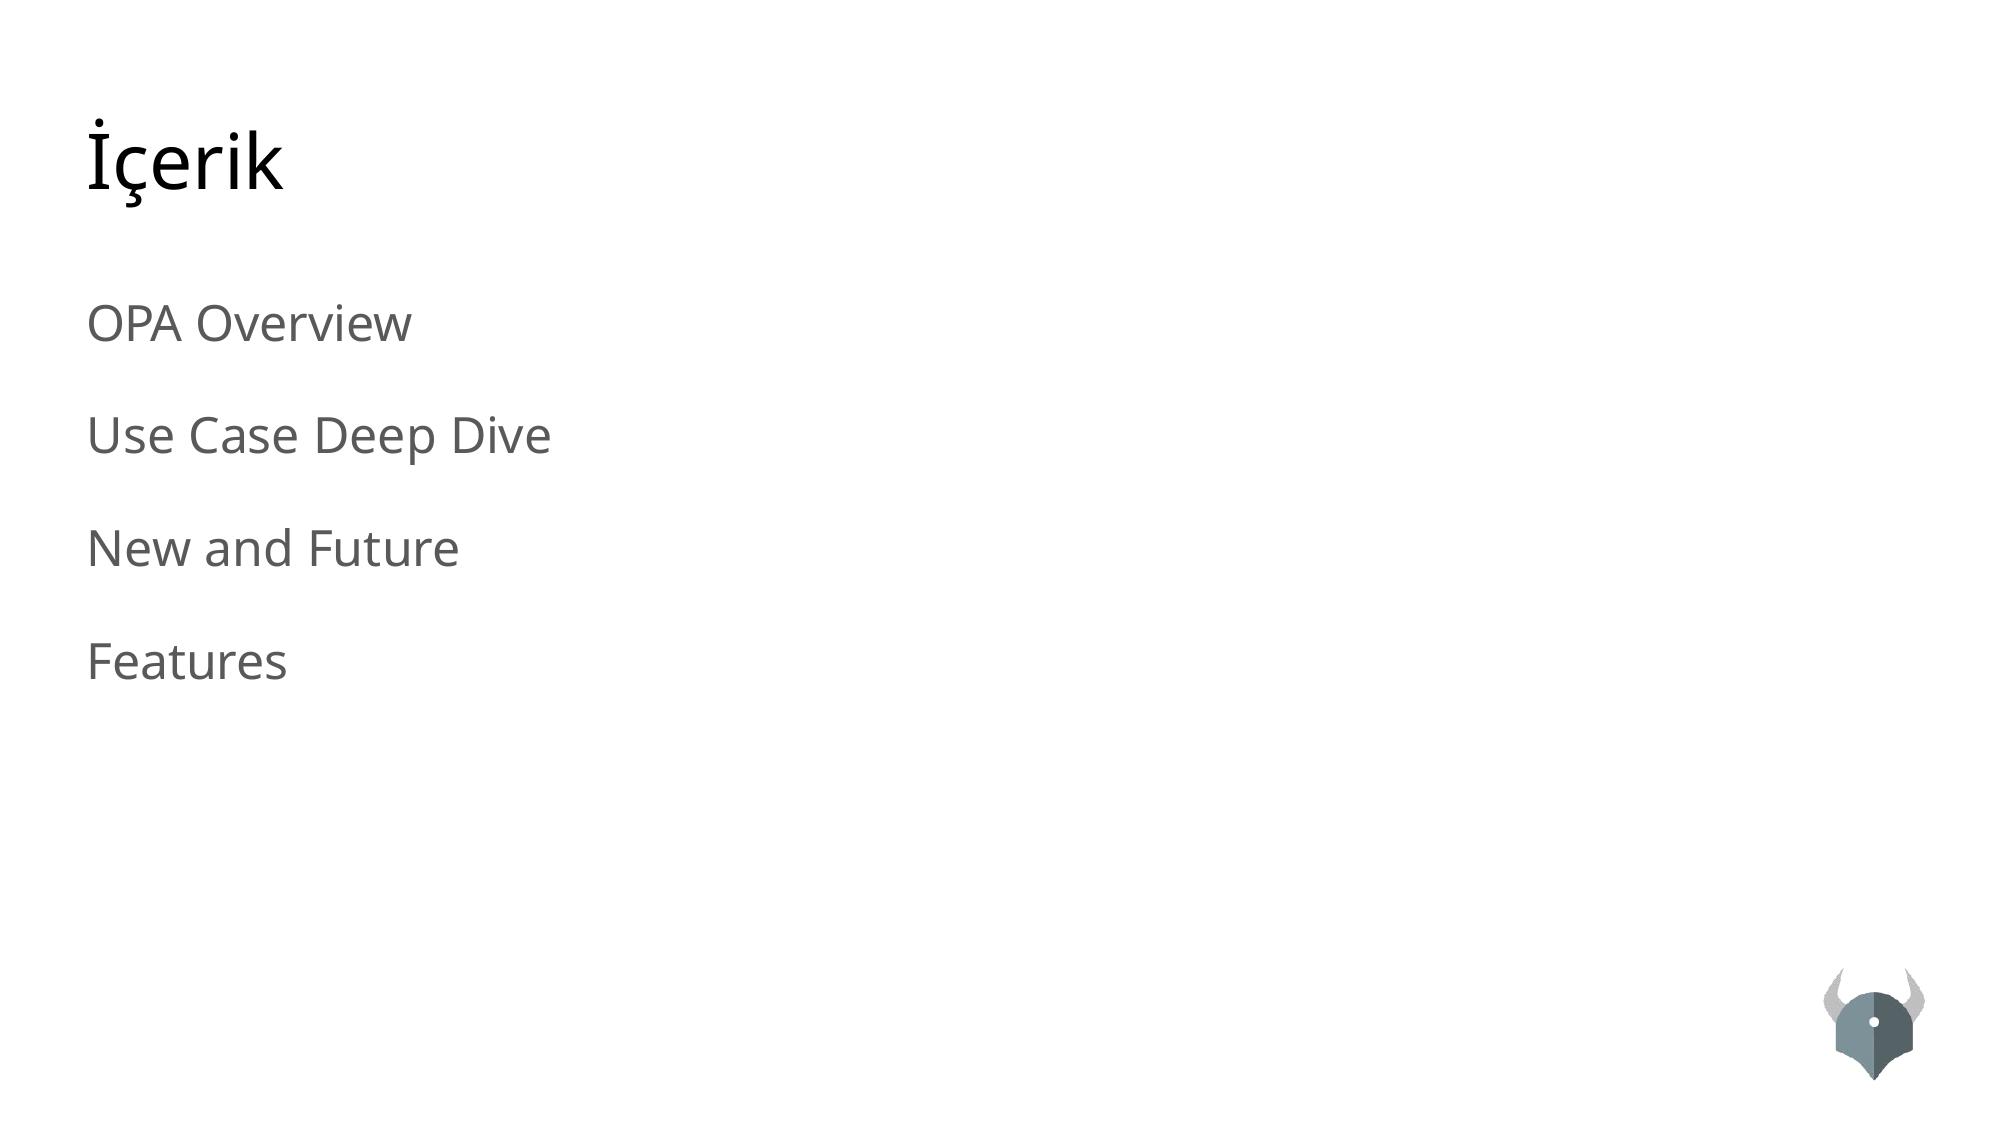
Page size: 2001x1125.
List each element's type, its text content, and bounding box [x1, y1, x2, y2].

picture [1816, 966, 1932, 1083]
text_box OPA Overview Use Case Deep Dive New and Future Features [84, 288, 656, 690]
title İçerik [50, 35, 1950, 301]
